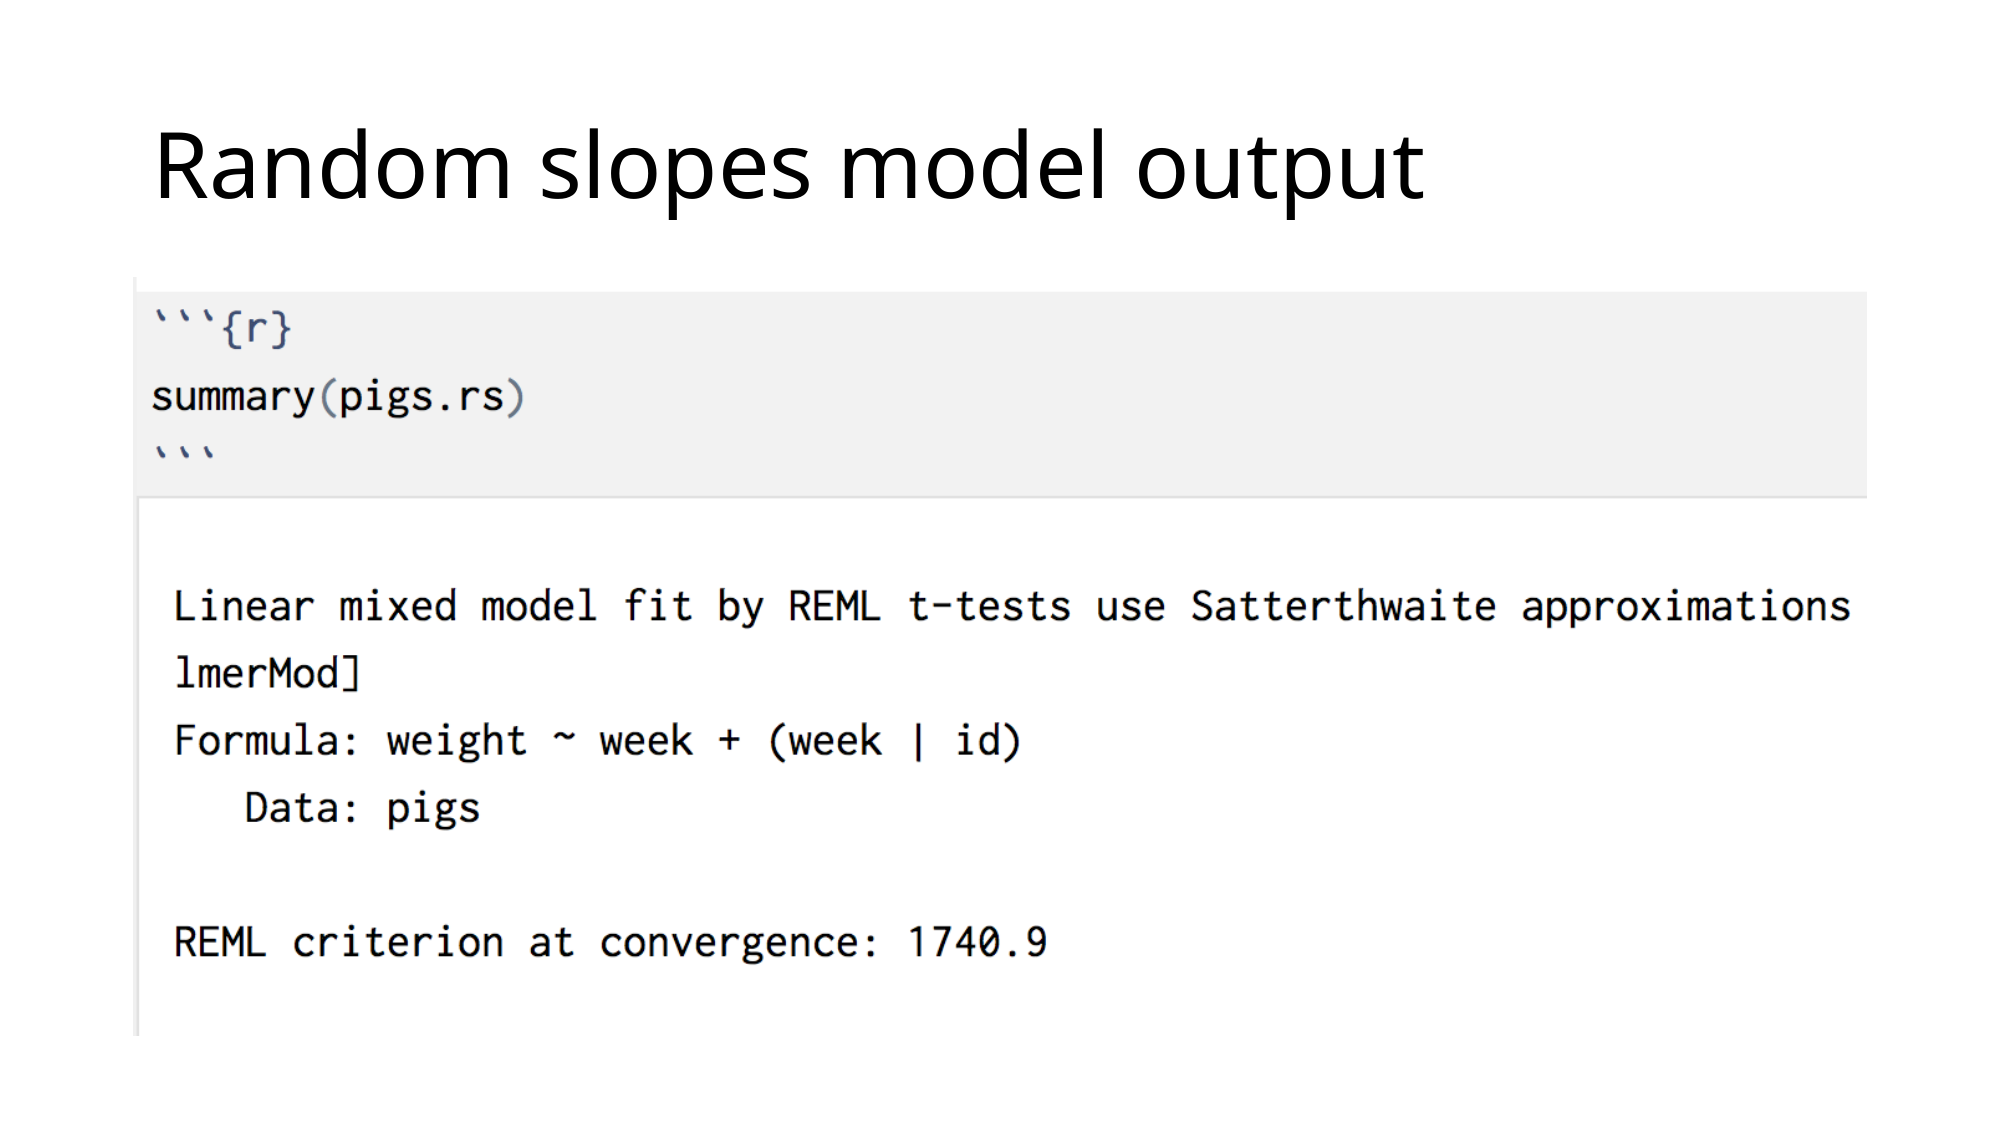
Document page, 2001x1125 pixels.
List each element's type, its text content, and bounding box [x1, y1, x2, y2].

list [133, 277, 1867, 1036]
title Random slopes model output [137, 59, 1863, 277]
